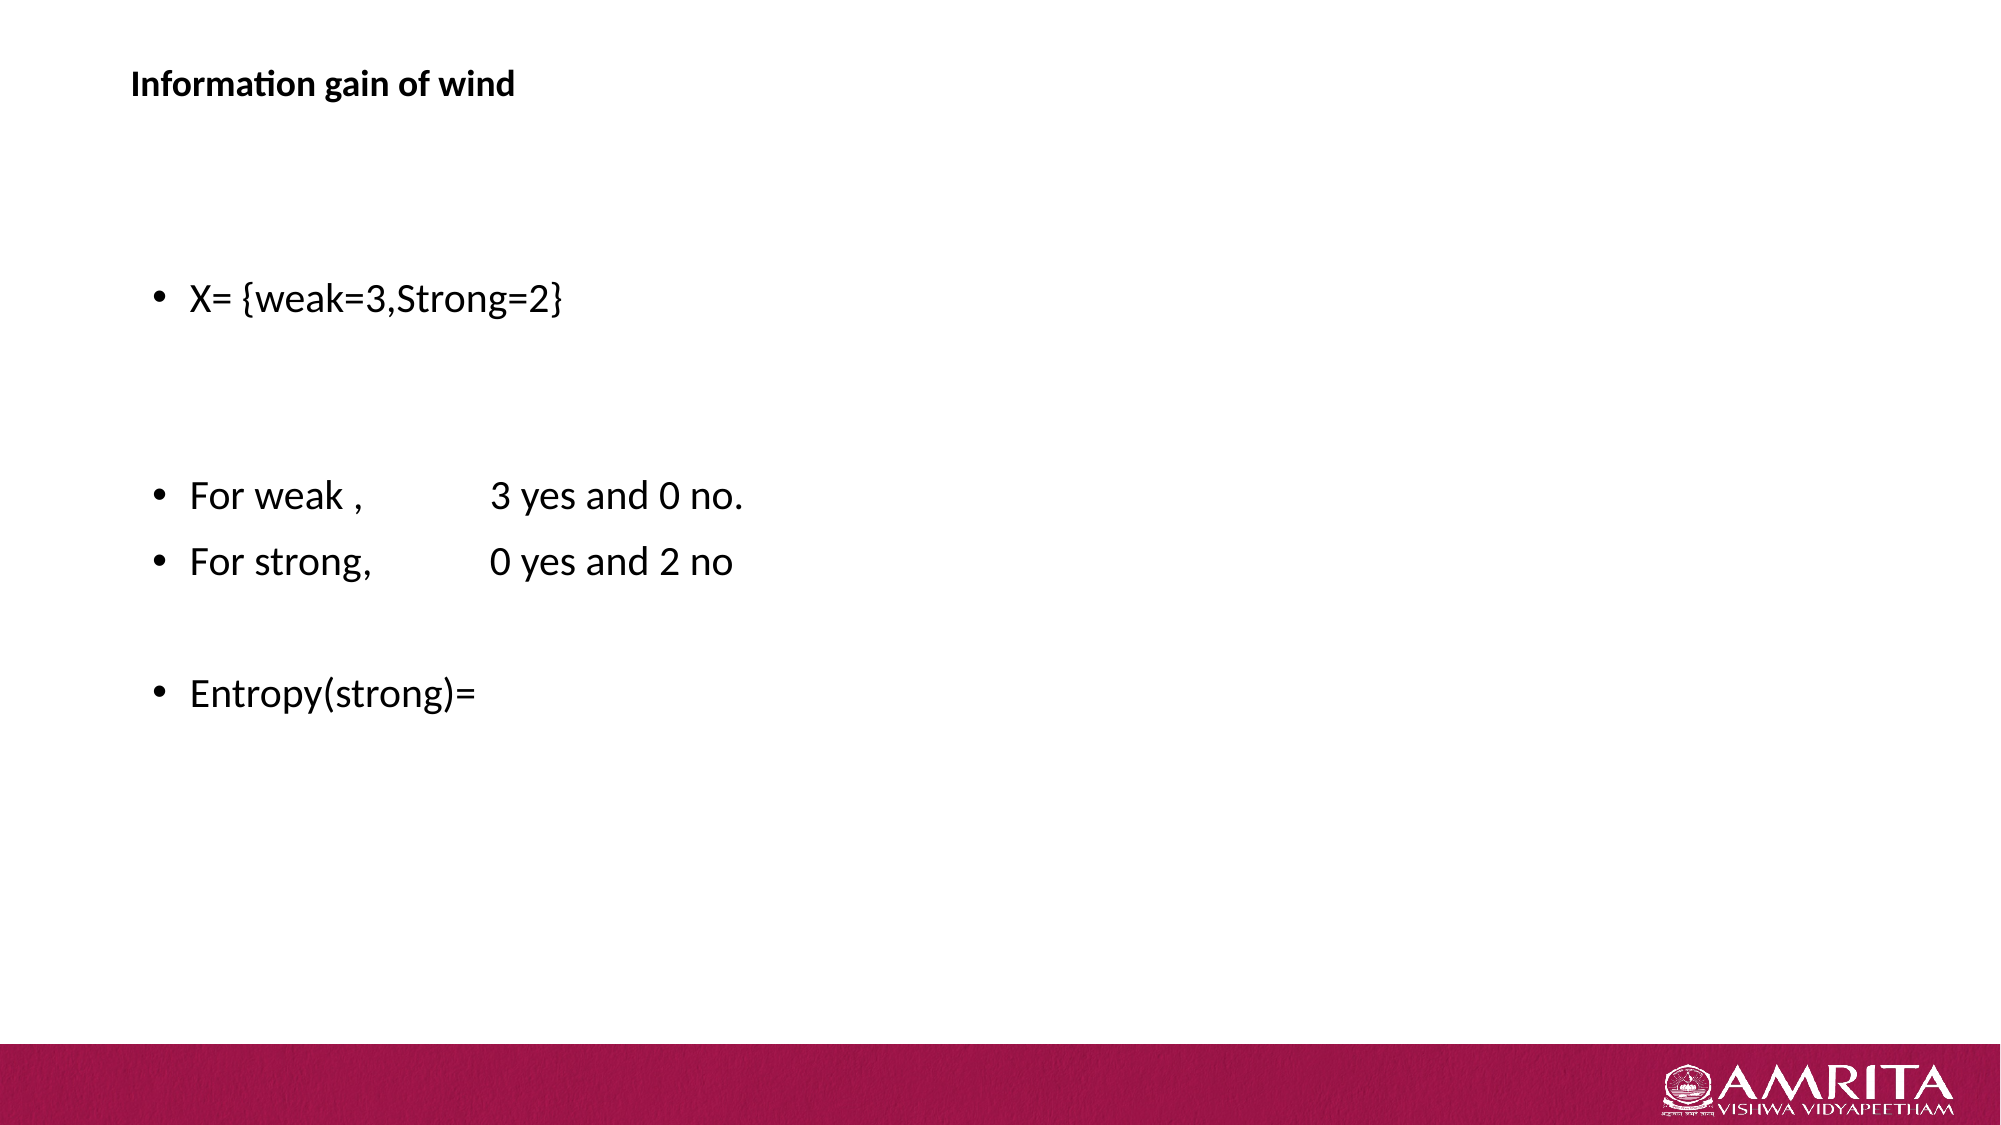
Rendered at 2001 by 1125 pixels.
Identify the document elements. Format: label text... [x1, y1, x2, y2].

picture [0, 1044, 2001, 1125]
text_box Information gain of wind [115, 51, 1116, 111]
